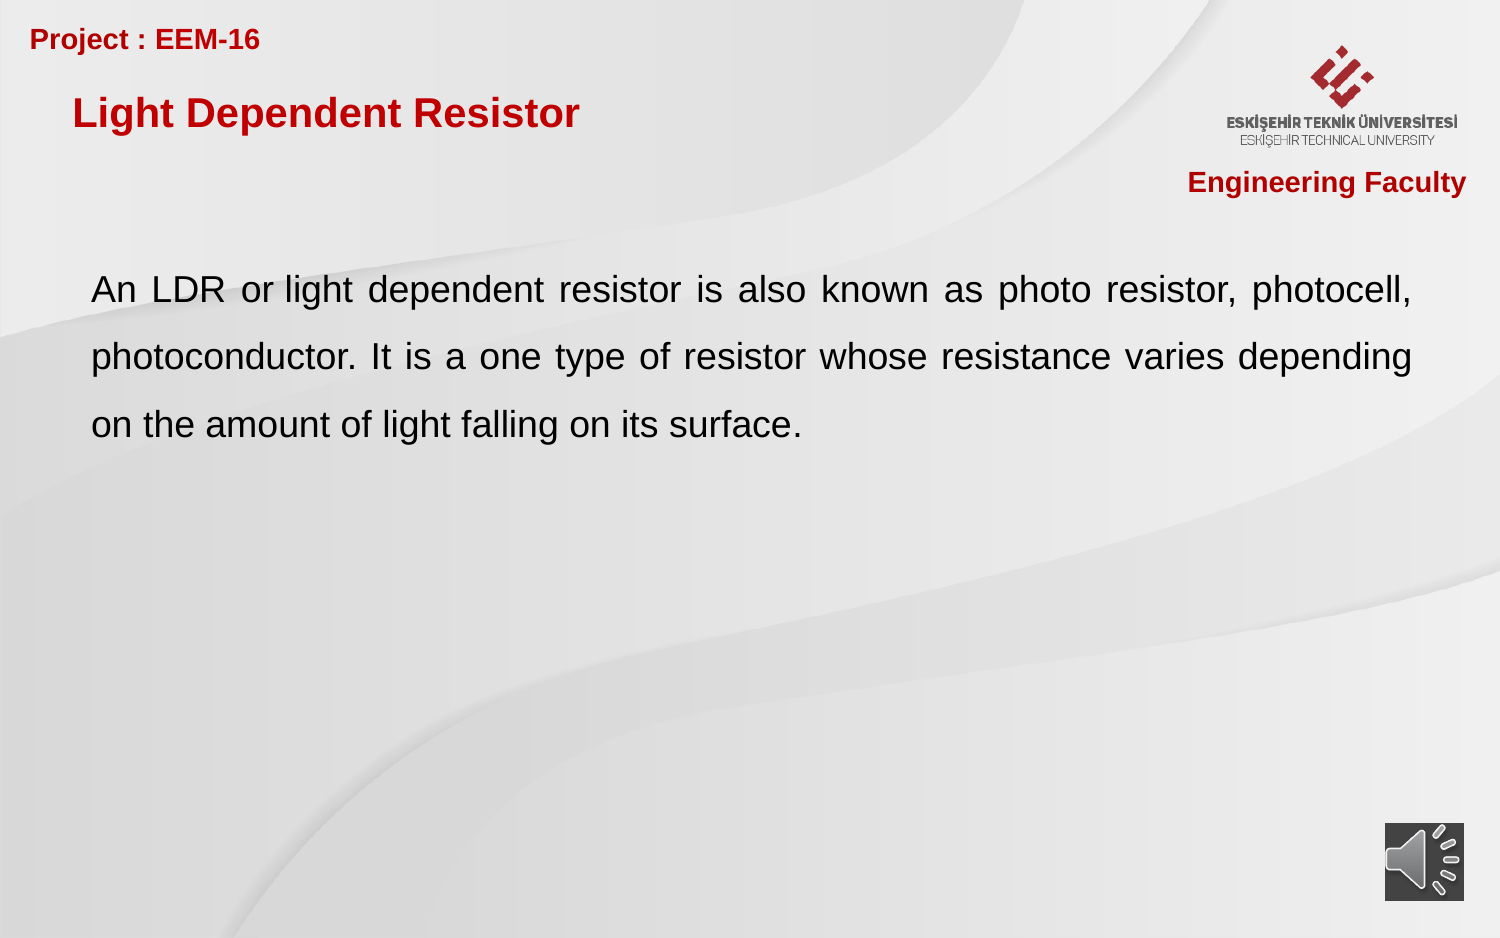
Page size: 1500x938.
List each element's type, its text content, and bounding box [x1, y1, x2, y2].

text_box Light Dependent Resistor [57, 86, 1186, 135]
slide_number 12 [1389, 849, 1480, 922]
text_box An LDR or light dependent resistor is also known as photo resistor, photocell, photoconductor. It is a one type of resistor whose resistance varies depending on the amount of light falling on its surface. [57, 227, 1428, 476]
text_box Engineering Faculty [1157, 138, 1498, 224]
text_box Project : EEM-16 [14, 9, 298, 66]
picture [0, 0, 1500, 938]
